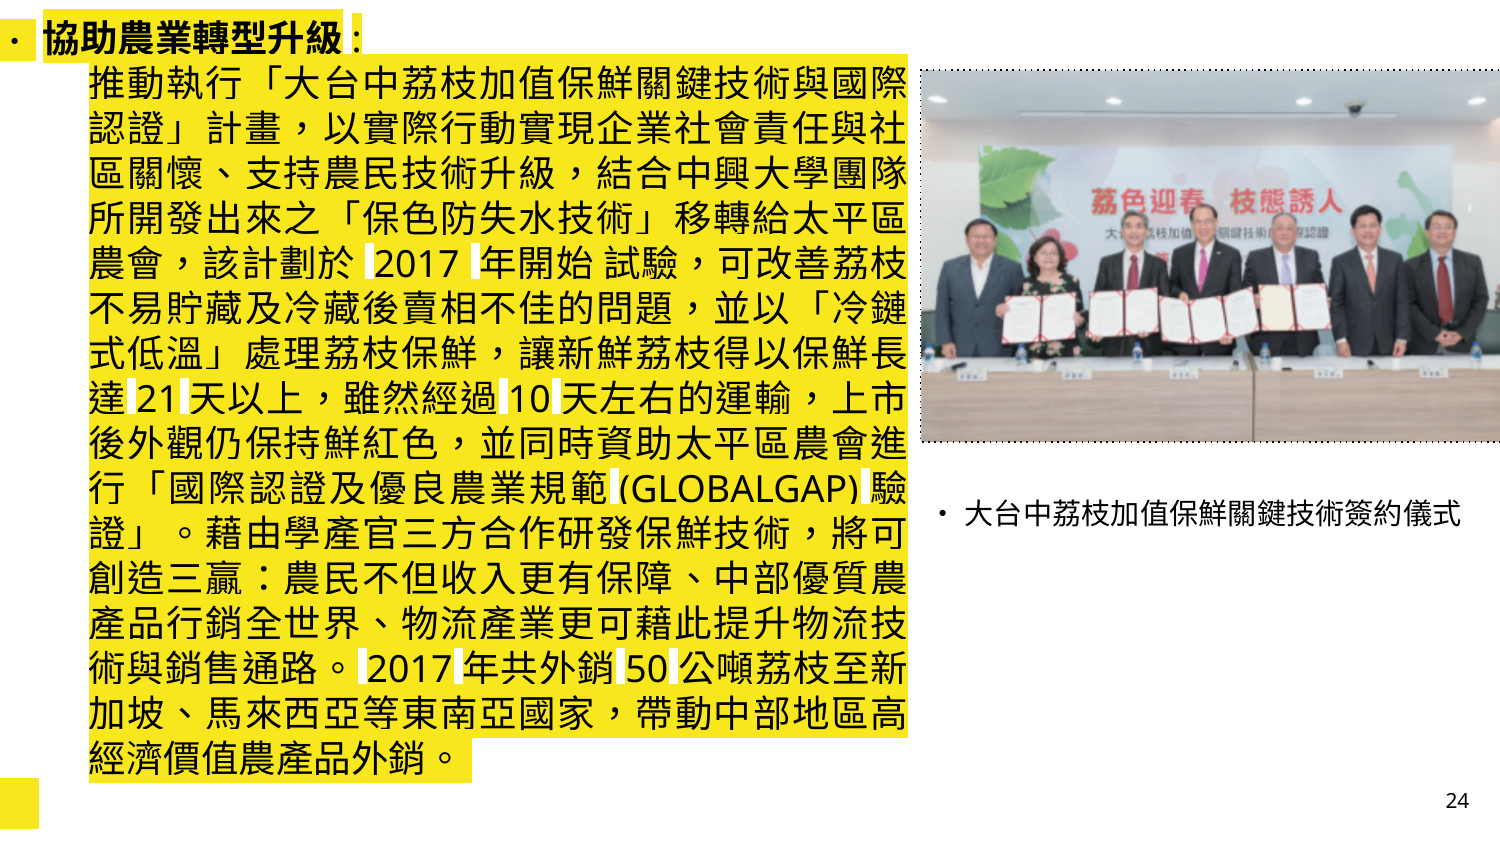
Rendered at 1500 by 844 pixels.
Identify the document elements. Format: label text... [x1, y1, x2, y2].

slide_number ‹#› [1394, 769, 1484, 834]
picture [920, 70, 1500, 442]
text_box •大台中荔枝加值保鮮關鍵技術簽約儀式 [913, 480, 1493, 597]
list • 協助農業轉型升級: 推動執行「大台中荔枝加值保鮮關鍵技術與國際認證」計畫，以實際行動實現企業社會責任與社區關懷、支持農民技術升級，結合中興大學團隊所開發出來之「保色防失水技術」移轉給太平區農會，該計劃於 2017 年開始 試驗，可改善荔枝不易貯藏及冷藏後賣相不佳的問題，並以「冷鏈式低溫」處理荔枝保鮮，讓新鮮荔枝得以保鮮長達21天以上，雖然經過10天左右的運輸，上市後外觀仍保持鮮紅色，並同時資助太平區農會進行「國際認證及優良農業規範(GLOBALGAP)驗證」。藉由學產官三方合作研發保鮮技術，將可創造三贏：農民不但收入更有保障、中部優質農產品行銷全世界、物流產業更可藉此提升物流技術與銷售通路。2017年共外銷50公噸荔枝至新加坡、馬來西亞等東南亞國家，帶動中部地區高經濟價值農產品外銷。 [0, 0, 908, 844]
